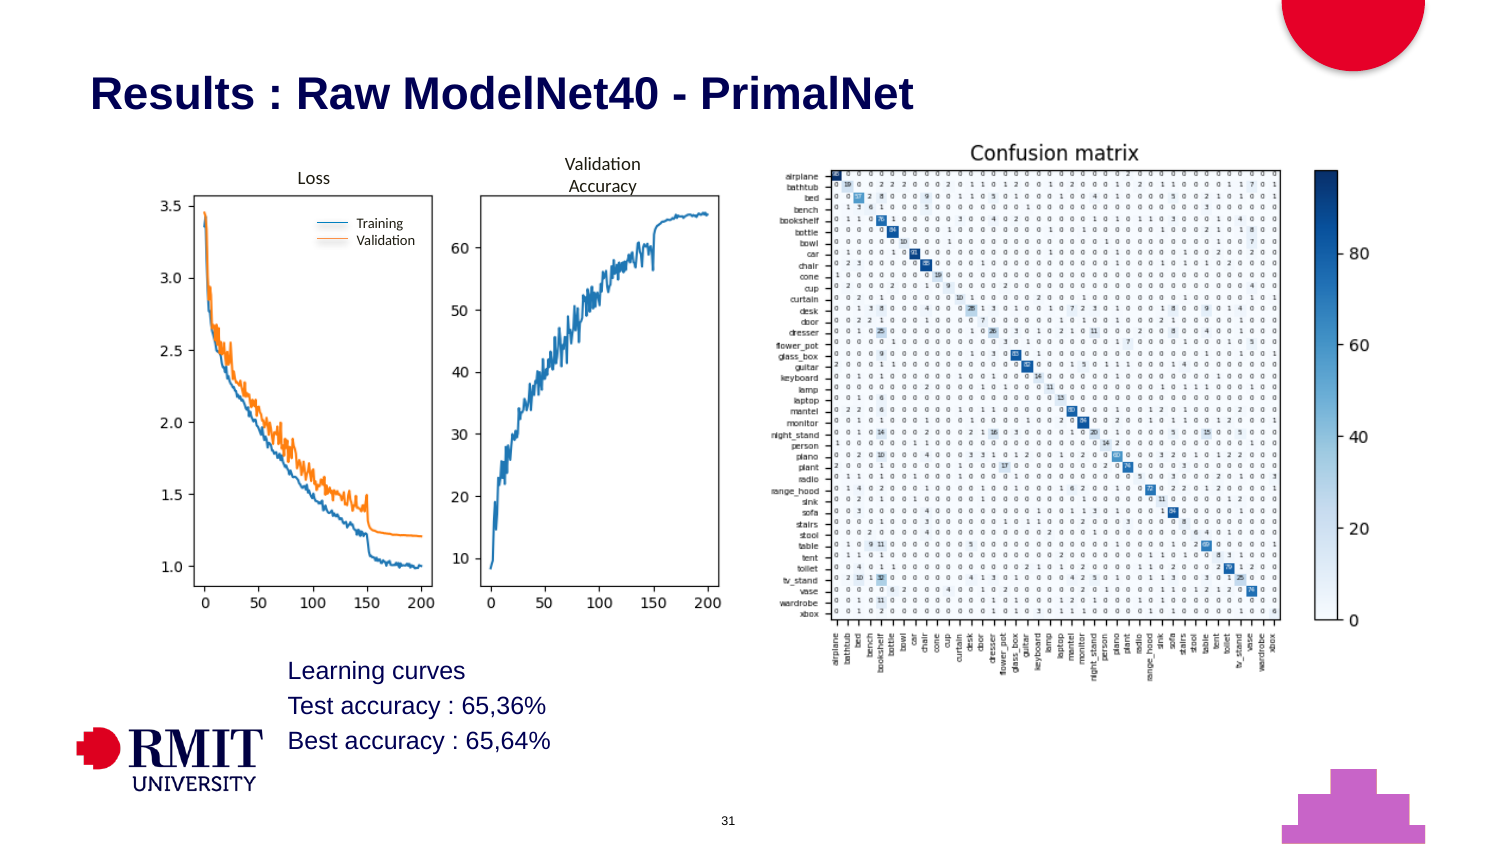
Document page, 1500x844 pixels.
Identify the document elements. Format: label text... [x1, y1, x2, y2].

picture [761, 125, 1438, 688]
title Results : Raw ModelNet40 - PrimalNet [75, 0, 1093, 183]
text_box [148, 144, 740, 643]
list Learning curves Test accuracy : 65,36% Best accuracy : 65,64% [272, 650, 656, 738]
picture [57, 710, 281, 810]
